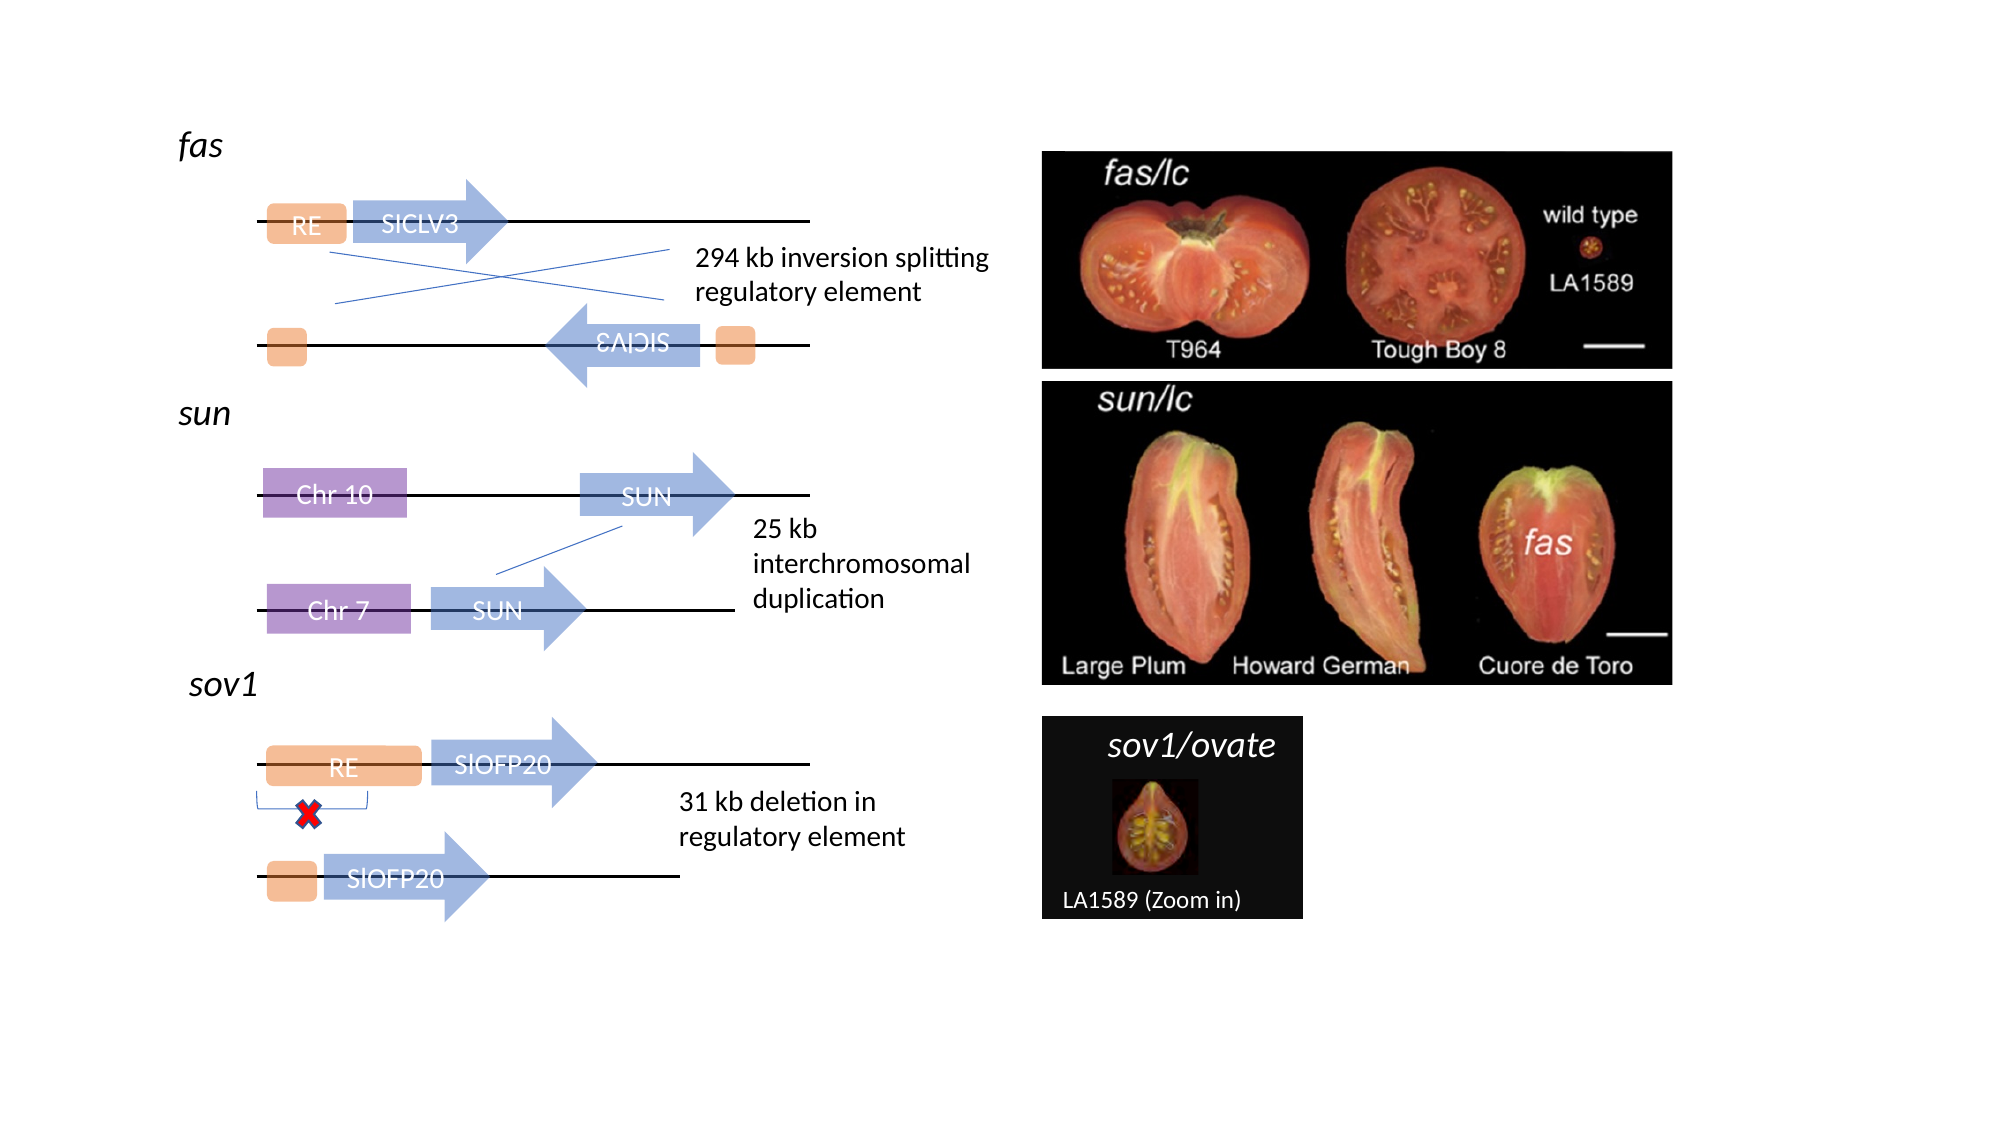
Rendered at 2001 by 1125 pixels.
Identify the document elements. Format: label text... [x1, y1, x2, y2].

text_box SlOFP20 [323, 831, 490, 876]
picture [1112, 779, 1199, 875]
text_box sov1/ovate [1092, 712, 1318, 773]
text_box Chr 10 [263, 496, 407, 518]
text_box fas [163, 112, 302, 172]
text_box SUN [579, 451, 736, 495]
text_box Chr 10 [263, 468, 407, 495]
text_box SIClV3 [545, 346, 701, 389]
text_box [266, 860, 318, 876]
text_box SUN [579, 496, 735, 538]
text_box Chr 7 [266, 583, 411, 610]
text_box [1042, 716, 1303, 919]
text_box Chr 7 [266, 611, 411, 634]
text_box RE [266, 765, 422, 787]
text_box 294 kb inversion splitting regulatory element [680, 230, 1021, 316]
text_box SlOFP20 [431, 716, 598, 764]
text_box RE [266, 745, 422, 764]
text_box SICLV3 [353, 222, 509, 249]
text_box SlOFP20 [431, 765, 596, 809]
text_box SICLV3 [353, 178, 509, 221]
text_box [267, 327, 307, 345]
picture [1041, 380, 1673, 685]
text_box RE [266, 203, 347, 221]
text_box [715, 346, 756, 365]
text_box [329, 252, 335, 300]
text_box sov1 [174, 651, 313, 712]
text_box [715, 326, 756, 345]
picture [1041, 151, 1673, 369]
text_box [256, 790, 369, 810]
text_box SUN [430, 611, 585, 652]
text_box SlOFP20 [323, 877, 490, 923]
text_box SIClV3 [545, 304, 701, 345]
text_box RE [266, 222, 347, 244]
text_box 31 kb deletion in regulatory element [664, 774, 924, 860]
text_box 25 kb interchromosomal duplication [738, 501, 998, 622]
text_box LA1589 (Zoom in) [1048, 876, 1308, 921]
text_box [295, 799, 323, 830]
text_box [267, 346, 307, 367]
text_box SUN [430, 575, 587, 610]
text_box sun [163, 381, 302, 441]
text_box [335, 249, 670, 304]
text_box [266, 877, 318, 902]
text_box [495, 525, 623, 575]
